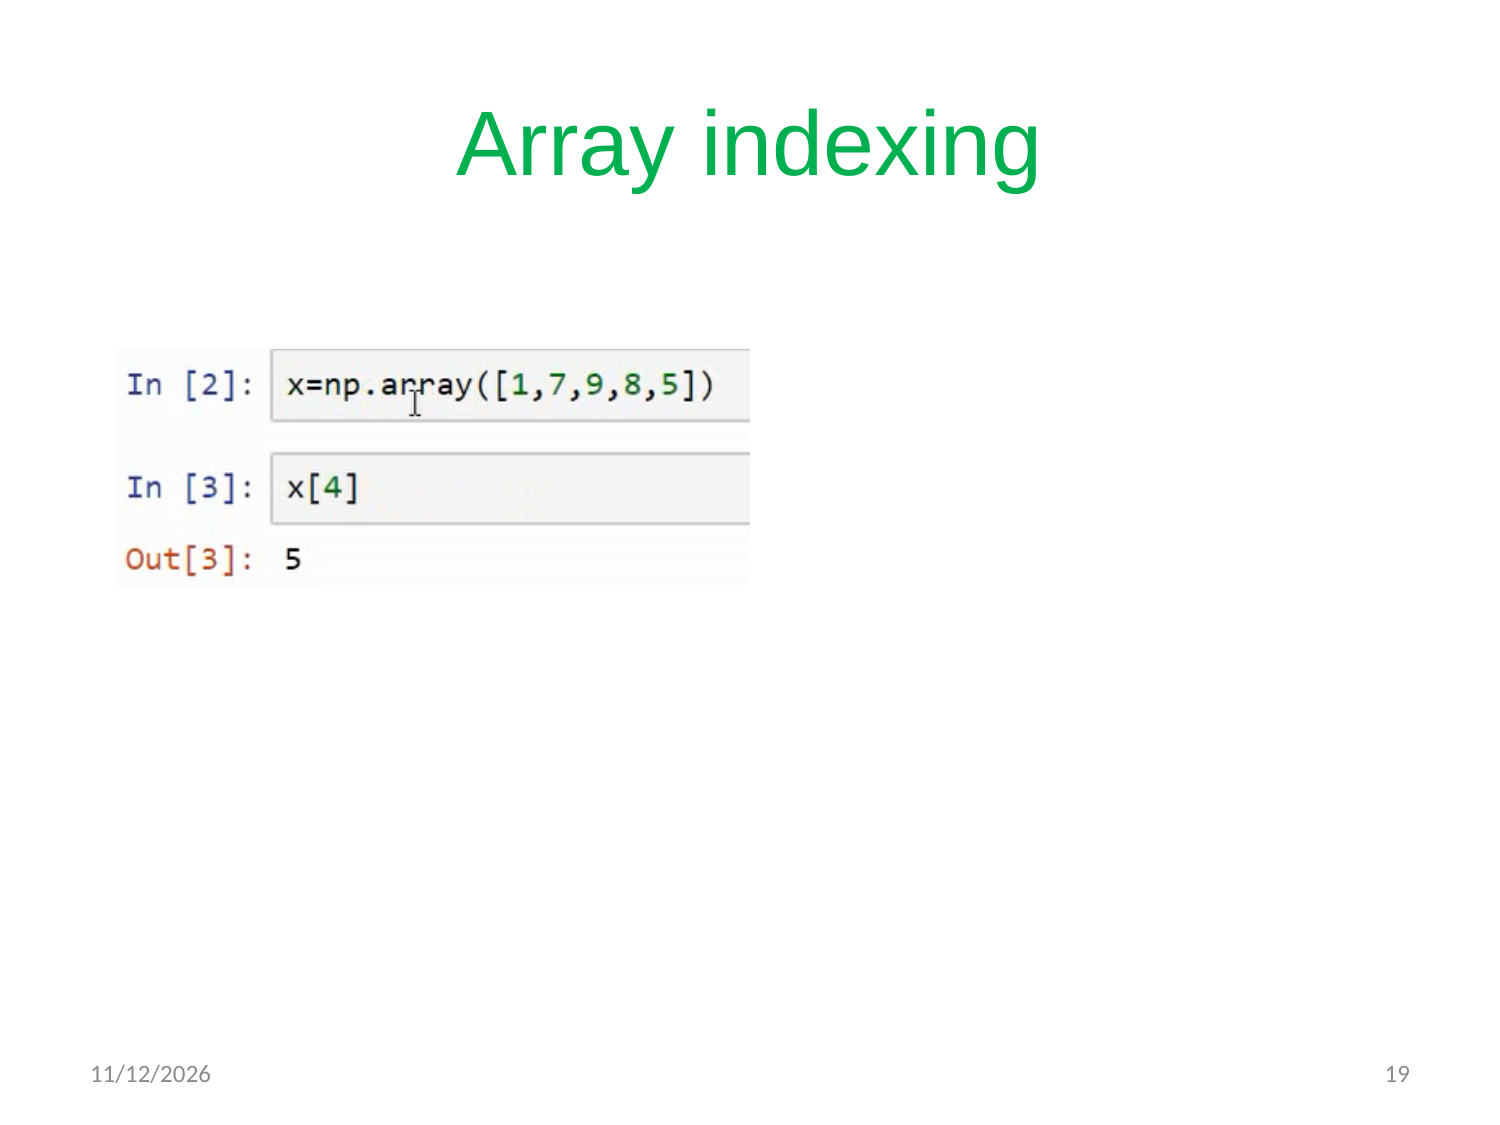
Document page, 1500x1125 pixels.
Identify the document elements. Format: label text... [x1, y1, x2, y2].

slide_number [75, 1042, 425, 1103]
slide_number 19 [1074, 1042, 1425, 1103]
title Array indexing [75, 45, 1425, 233]
picture [115, 349, 751, 588]
